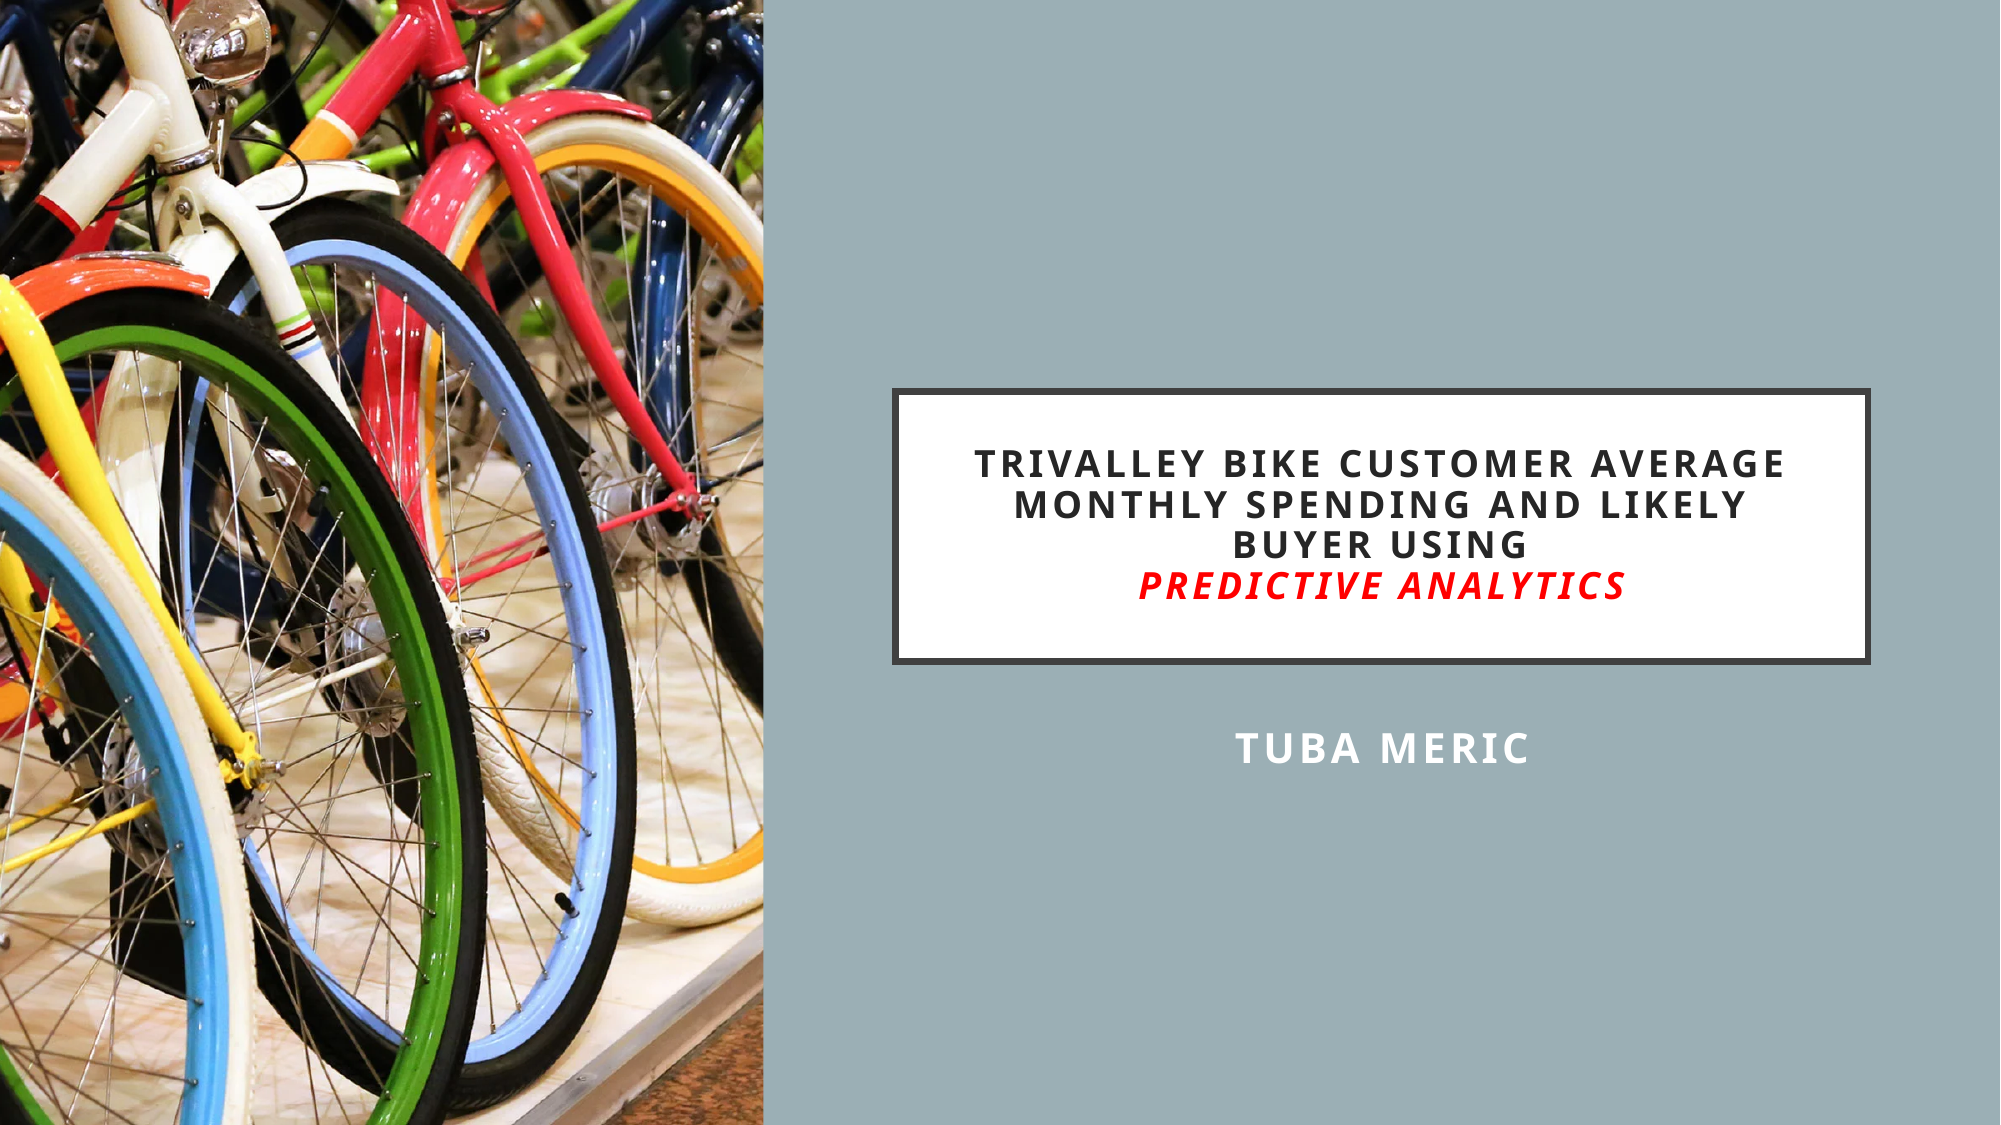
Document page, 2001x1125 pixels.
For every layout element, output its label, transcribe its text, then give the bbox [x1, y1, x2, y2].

picture [0, 0, 764, 1125]
title Trivalley Bike Customer Average Monthly Spending and Likely Buyer Using Predictive Analytics [892, 388, 1871, 665]
text_box Tuba Meric [895, 713, 1868, 918]
